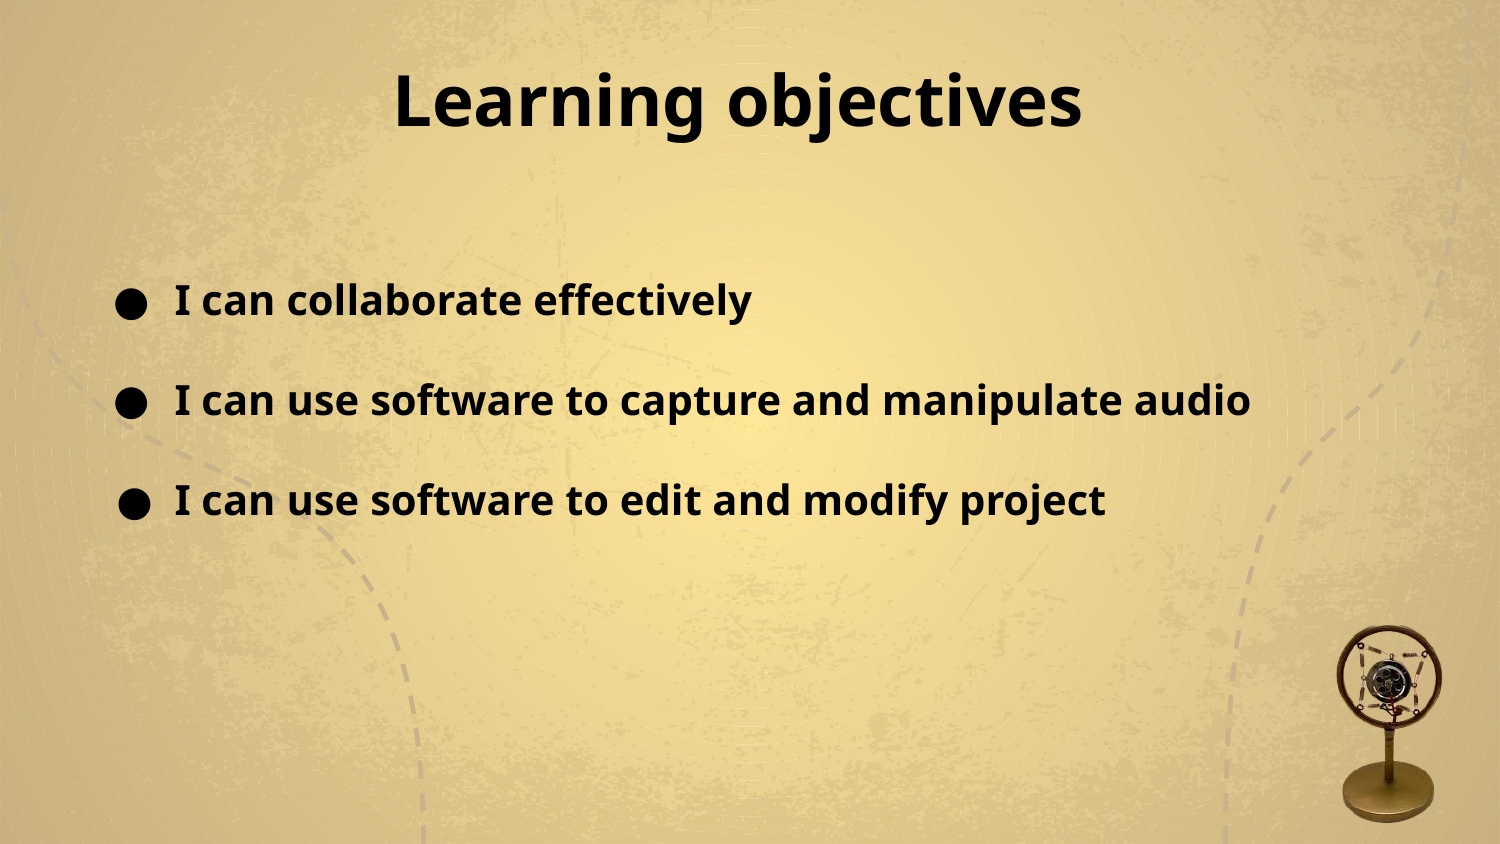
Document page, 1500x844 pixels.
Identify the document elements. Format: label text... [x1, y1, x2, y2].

picture [0, 0, 1500, 844]
text_box I can collaborate effectively I can use software to capture and manipulate audio I can use software to edit and modify project [79, 203, 1440, 769]
text_box Learning objectives [372, 35, 1476, 81]
